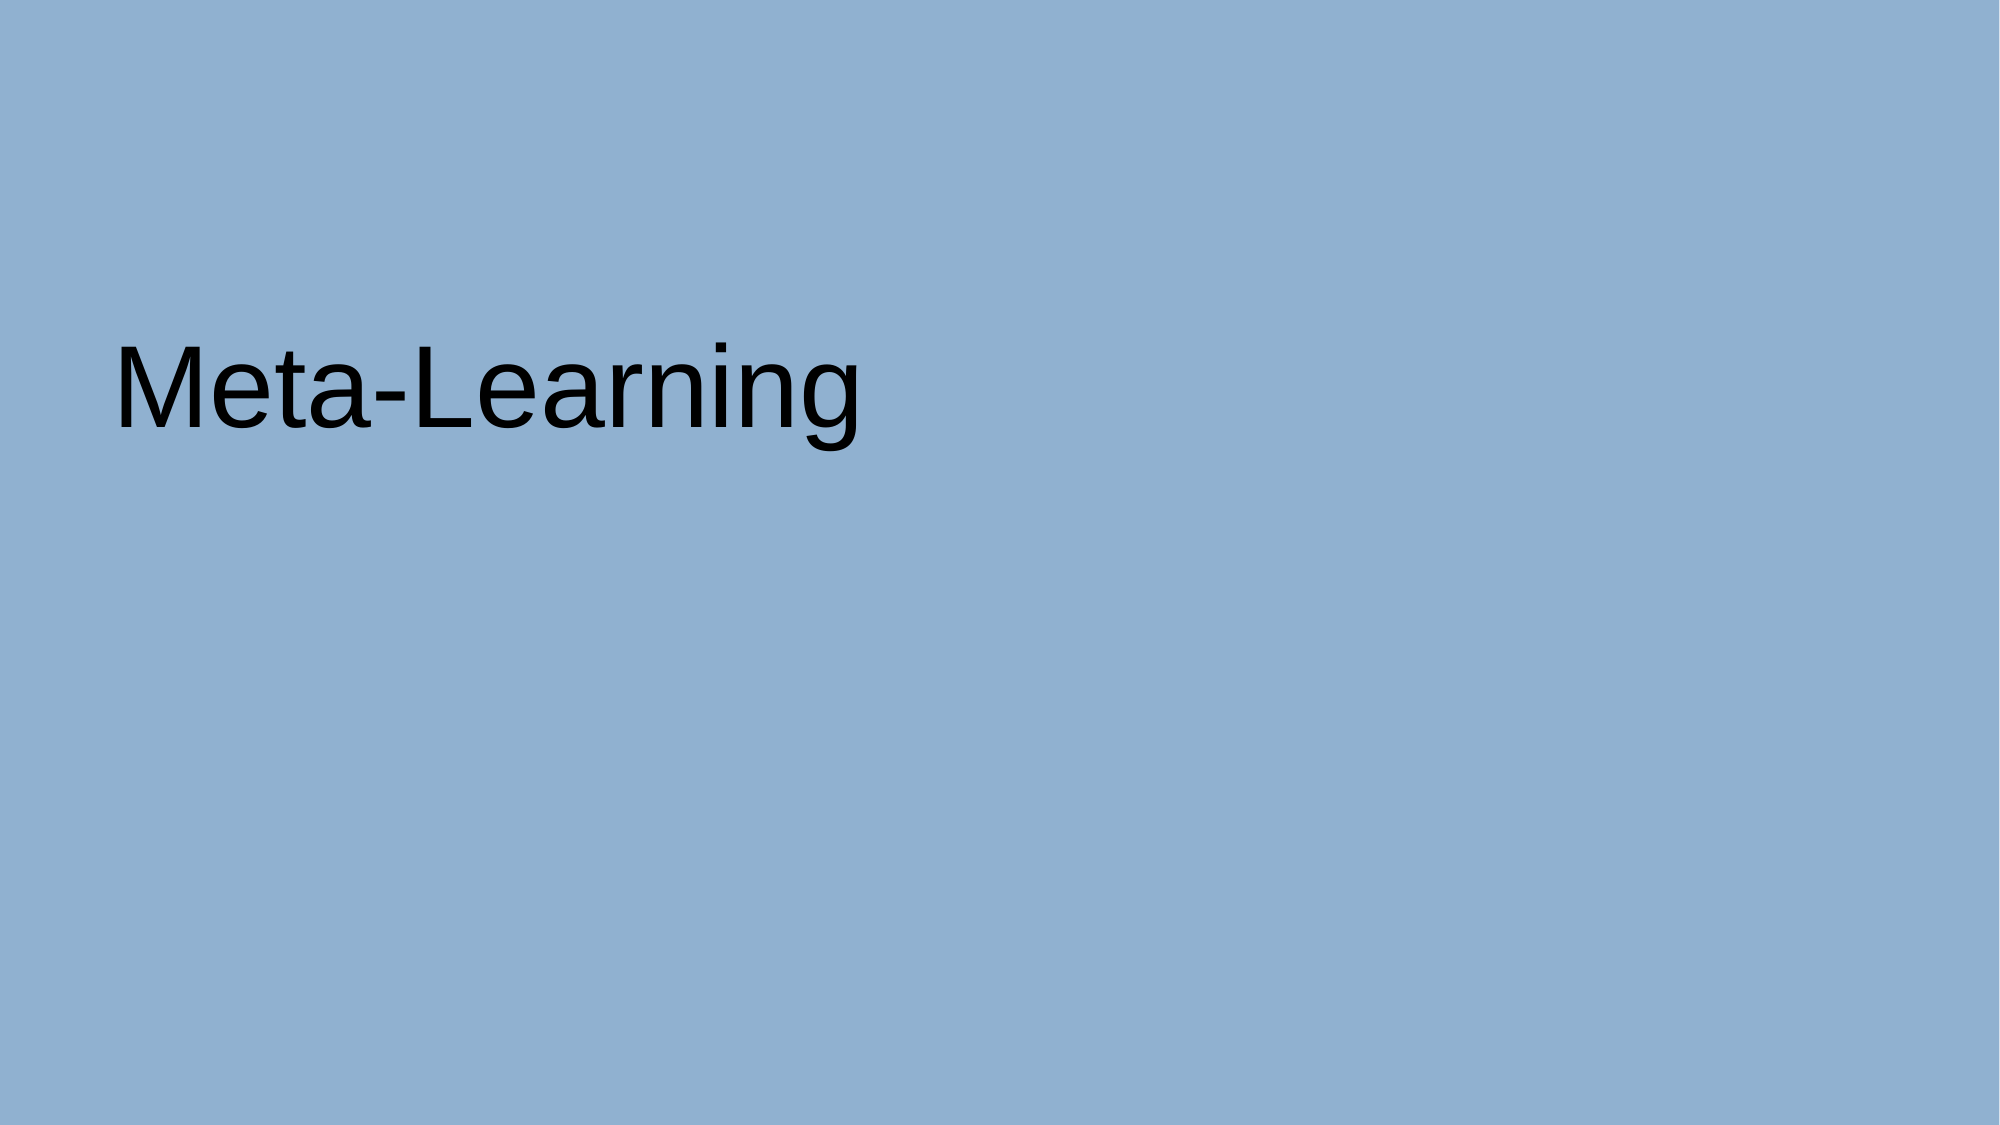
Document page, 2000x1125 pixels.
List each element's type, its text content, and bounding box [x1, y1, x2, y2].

list Meta-Learning [112, 324, 1880, 433]
